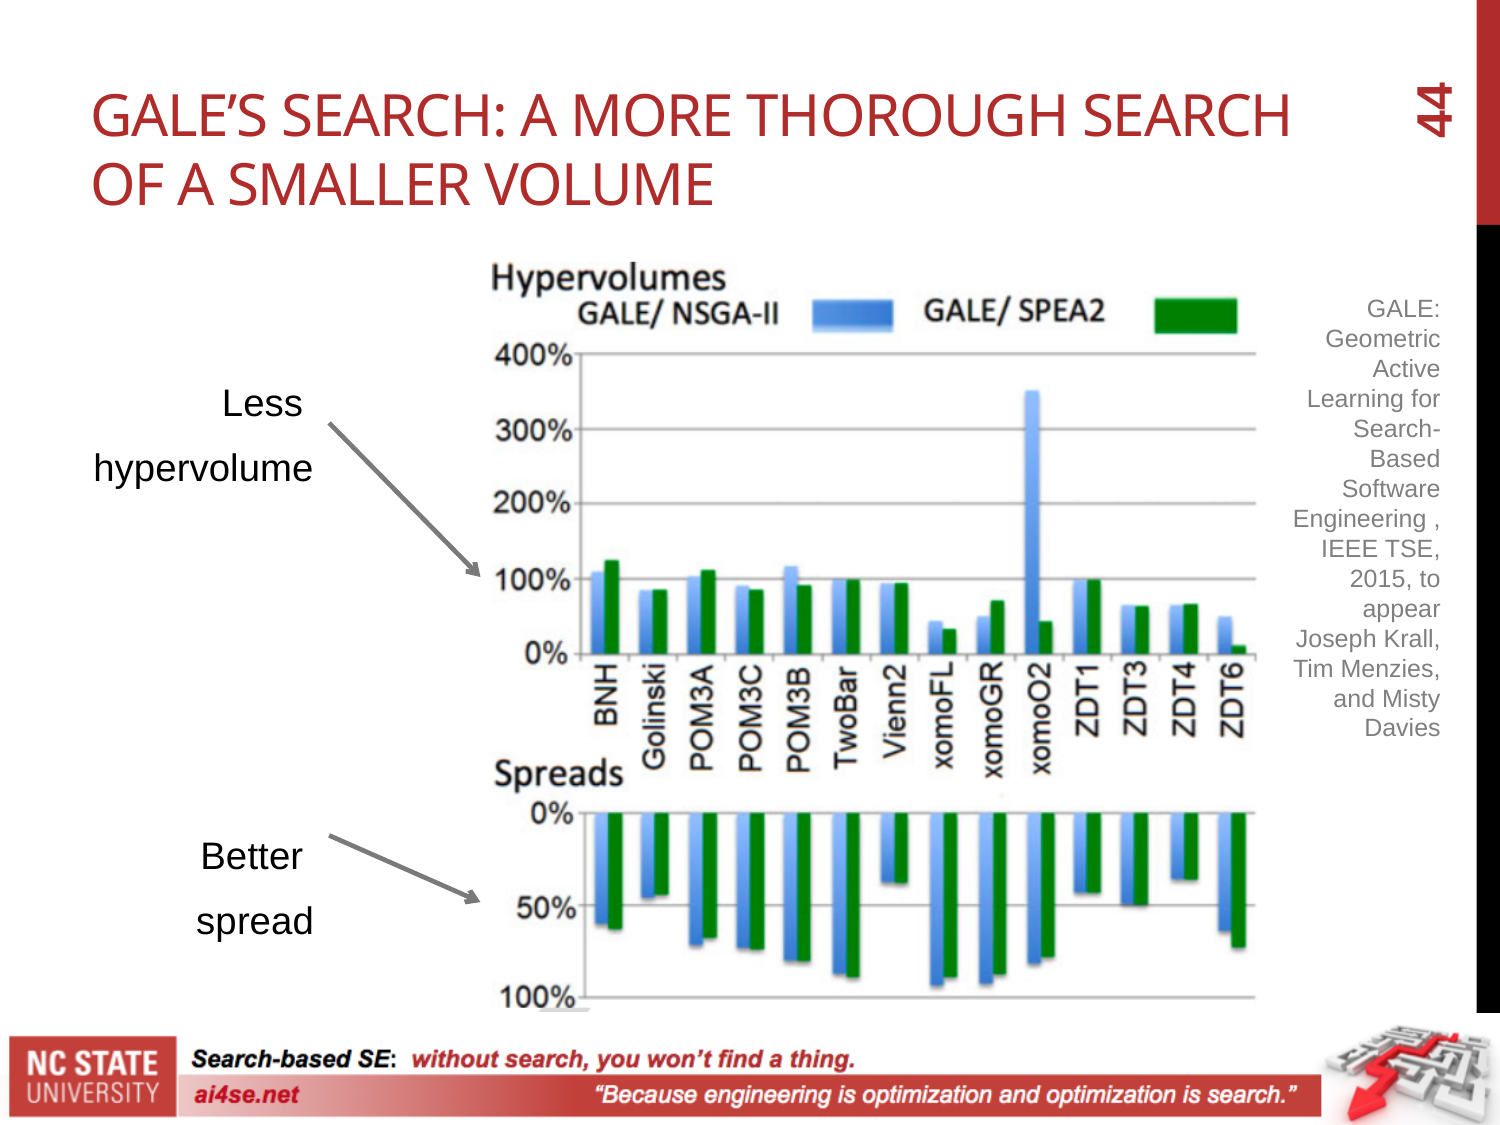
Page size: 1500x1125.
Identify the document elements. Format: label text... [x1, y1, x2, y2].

text_box GALE: Geometric Active Learning for Search-Based Software Engineering , IEEE TSE, 2015, to appear Joseph Krall, Tim Menzies, and Misty Davies [1290, 285, 1456, 750]
slide_number 44 [1401, 0, 1462, 154]
title GALE’s search: A more thorough search of a smaller volume [75, 0, 1309, 225]
list Less hypervolume Better spread [0, 370, 330, 955]
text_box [328, 834, 481, 903]
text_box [328, 422, 481, 578]
picture [0, 257, 1500, 1125]
